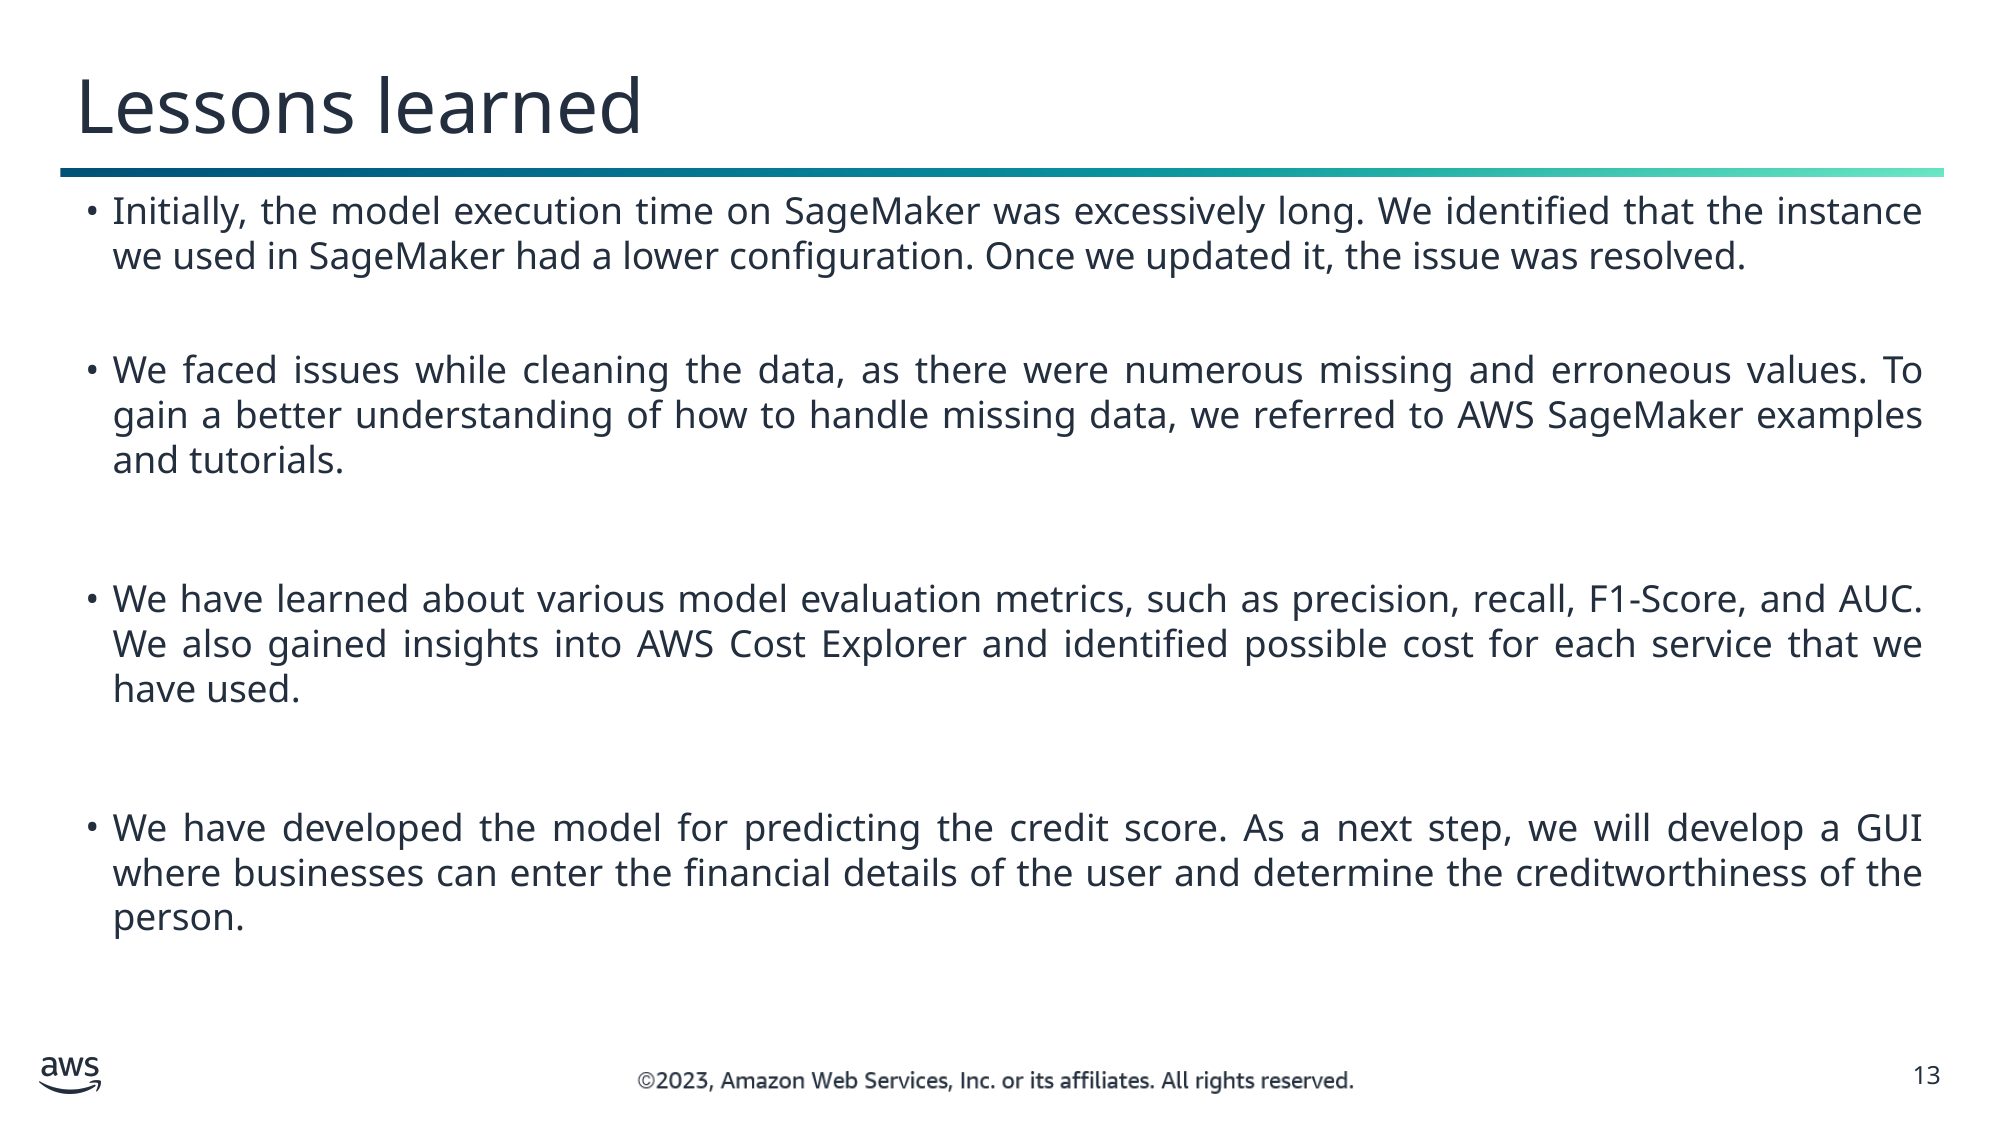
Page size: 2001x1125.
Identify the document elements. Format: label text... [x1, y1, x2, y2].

picture [681, 168, 1944, 177]
title Lessons learned [60, 49, 1941, 170]
slide_number 13 [1861, 1057, 1941, 1095]
picture [621, 1057, 1378, 1109]
list Initially, the model execution time on SageMaker was excessively long. We identified that the instance we used in SageMaker had a lower configuration. Once we updated it, the issue was resolved. We faced issues while cleaning the data, as there were numerous missing and erroneous values. To gain a better understanding of how to handle missing data, we referred to AWS SageMaker examples and tutorials. We have learned about various model evaluation metrics, such as precision, recall, F1-Score, and AUC. We also gained insights into AWS Cost Explorer and identified possible cost for each service that we have used. We have developed the model for predicting the credit score. As a next step, we will develop a GUI where businesses can enter the financial details of the user and determine the creditworthiness of the person. [60, 179, 1941, 1055]
picture [39, 1057, 101, 1094]
